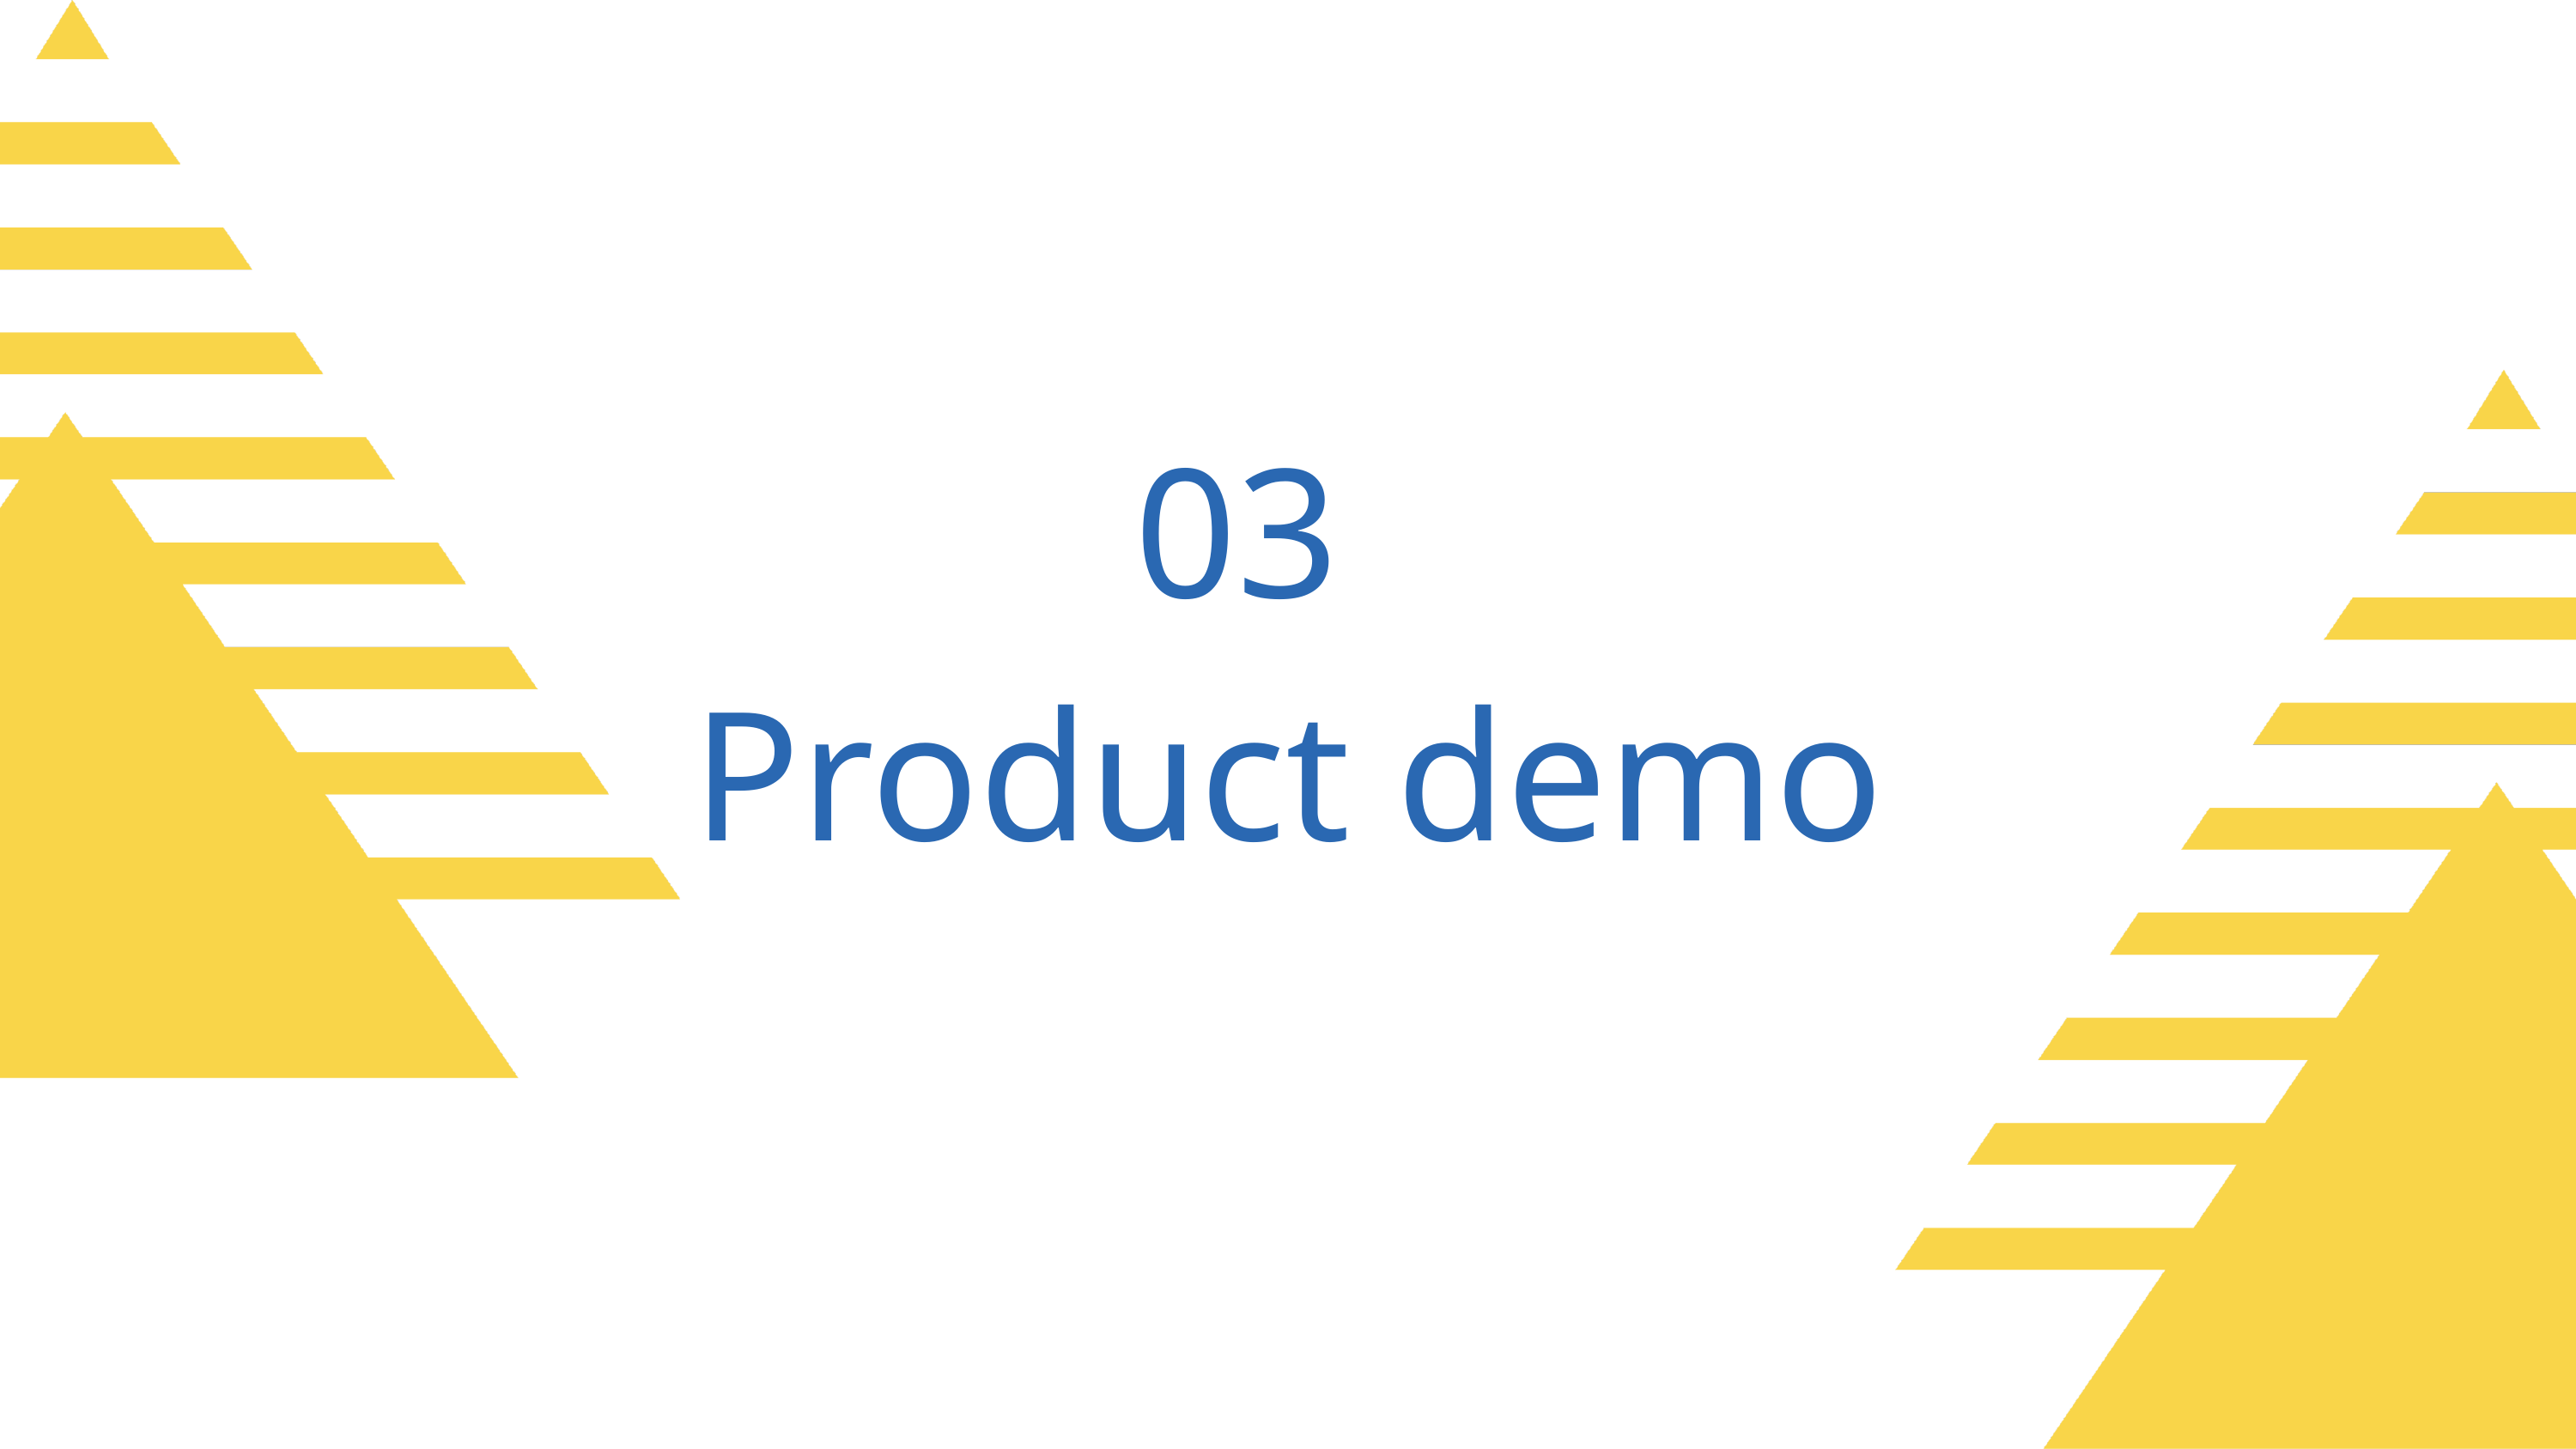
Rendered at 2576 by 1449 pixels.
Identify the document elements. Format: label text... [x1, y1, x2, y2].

text_box [0, 0, 680, 1078]
text_box 03 [1134, 383, 1340, 626]
text_box [1895, 369, 2576, 1449]
text_box Product demo [374, 626, 2202, 877]
